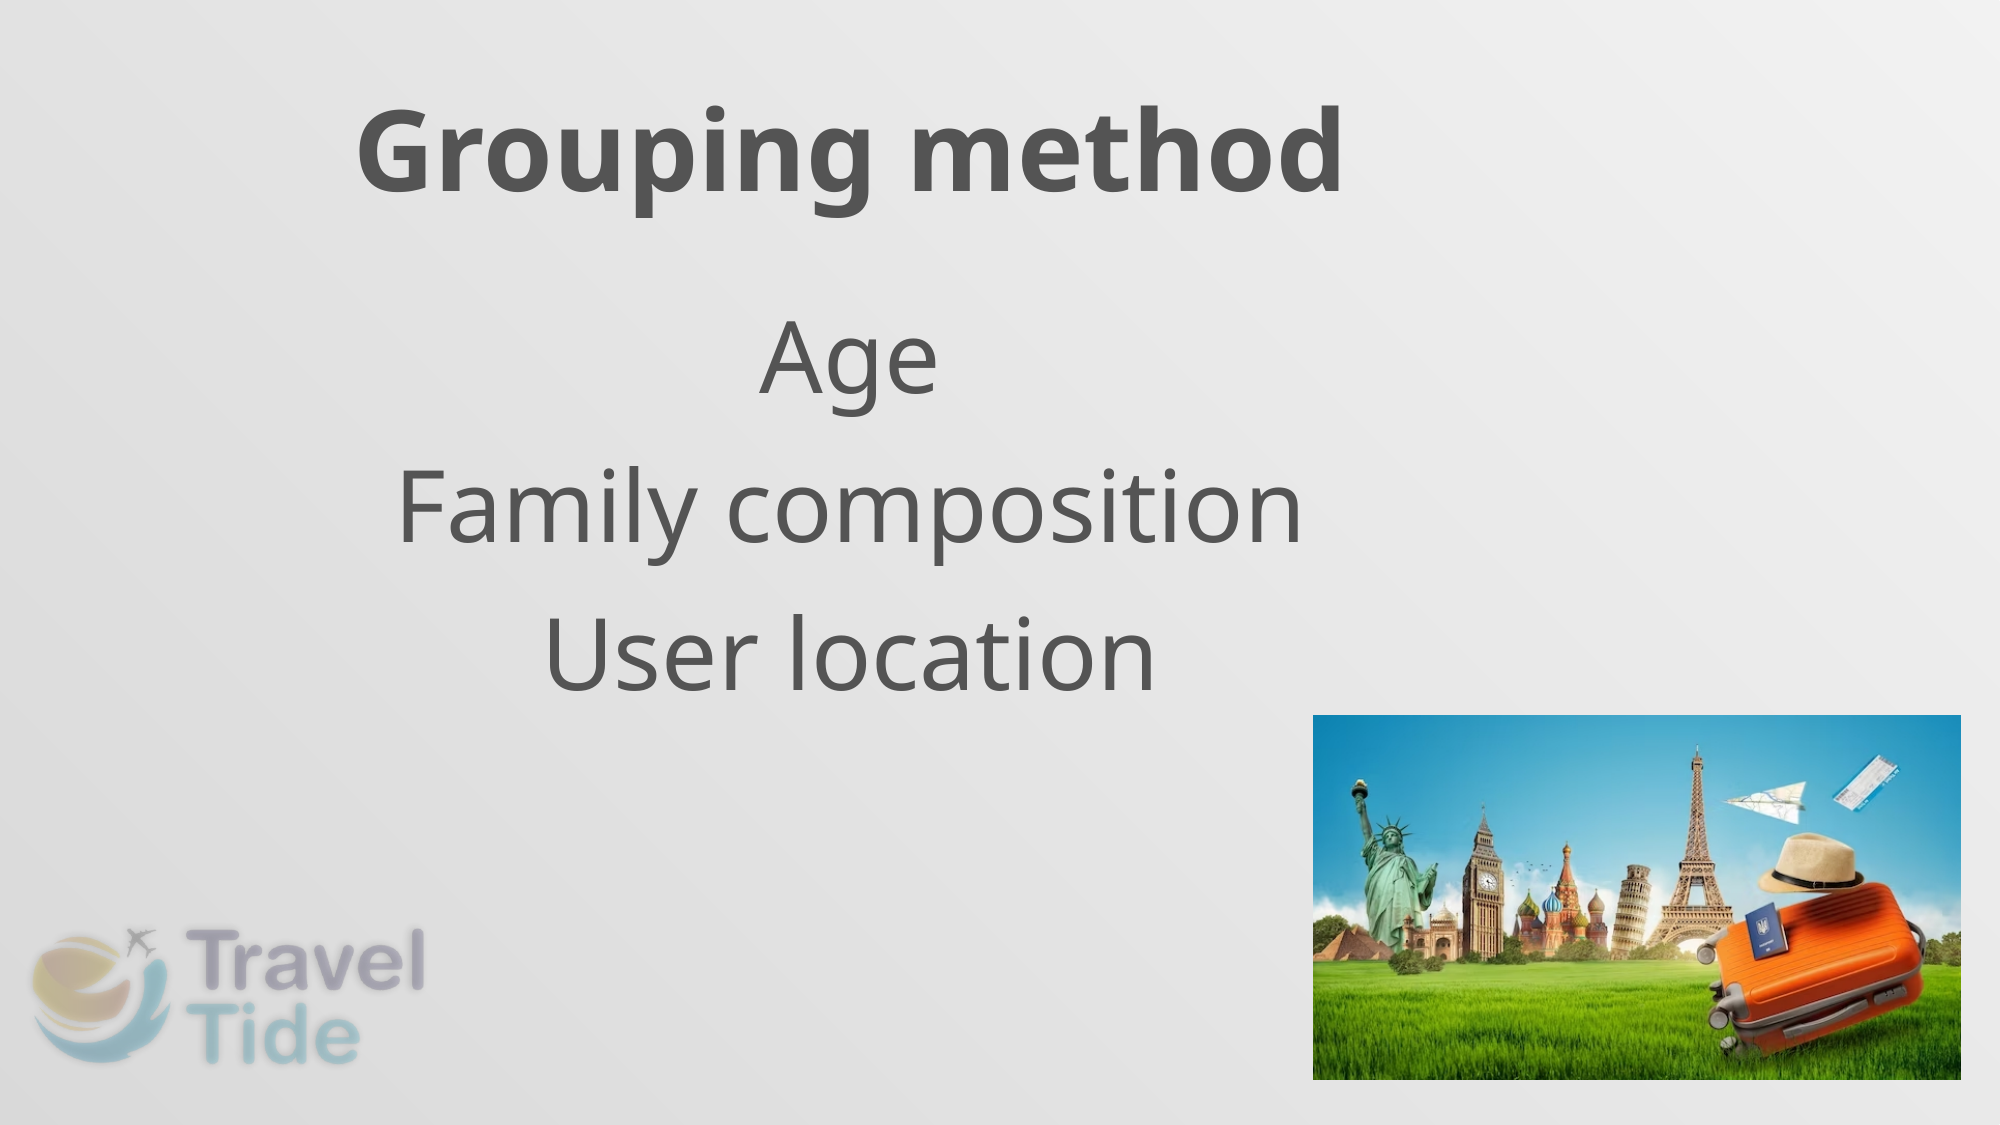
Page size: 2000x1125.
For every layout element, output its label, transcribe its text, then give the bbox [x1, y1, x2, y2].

picture [1313, 715, 1961, 1080]
text_box Grouping method [338, 87, 1363, 224]
text_box User location [526, 597, 1175, 720]
picture [24, 916, 431, 1080]
text_box Family composition [379, 448, 1322, 572]
text_box Age [744, 299, 957, 423]
